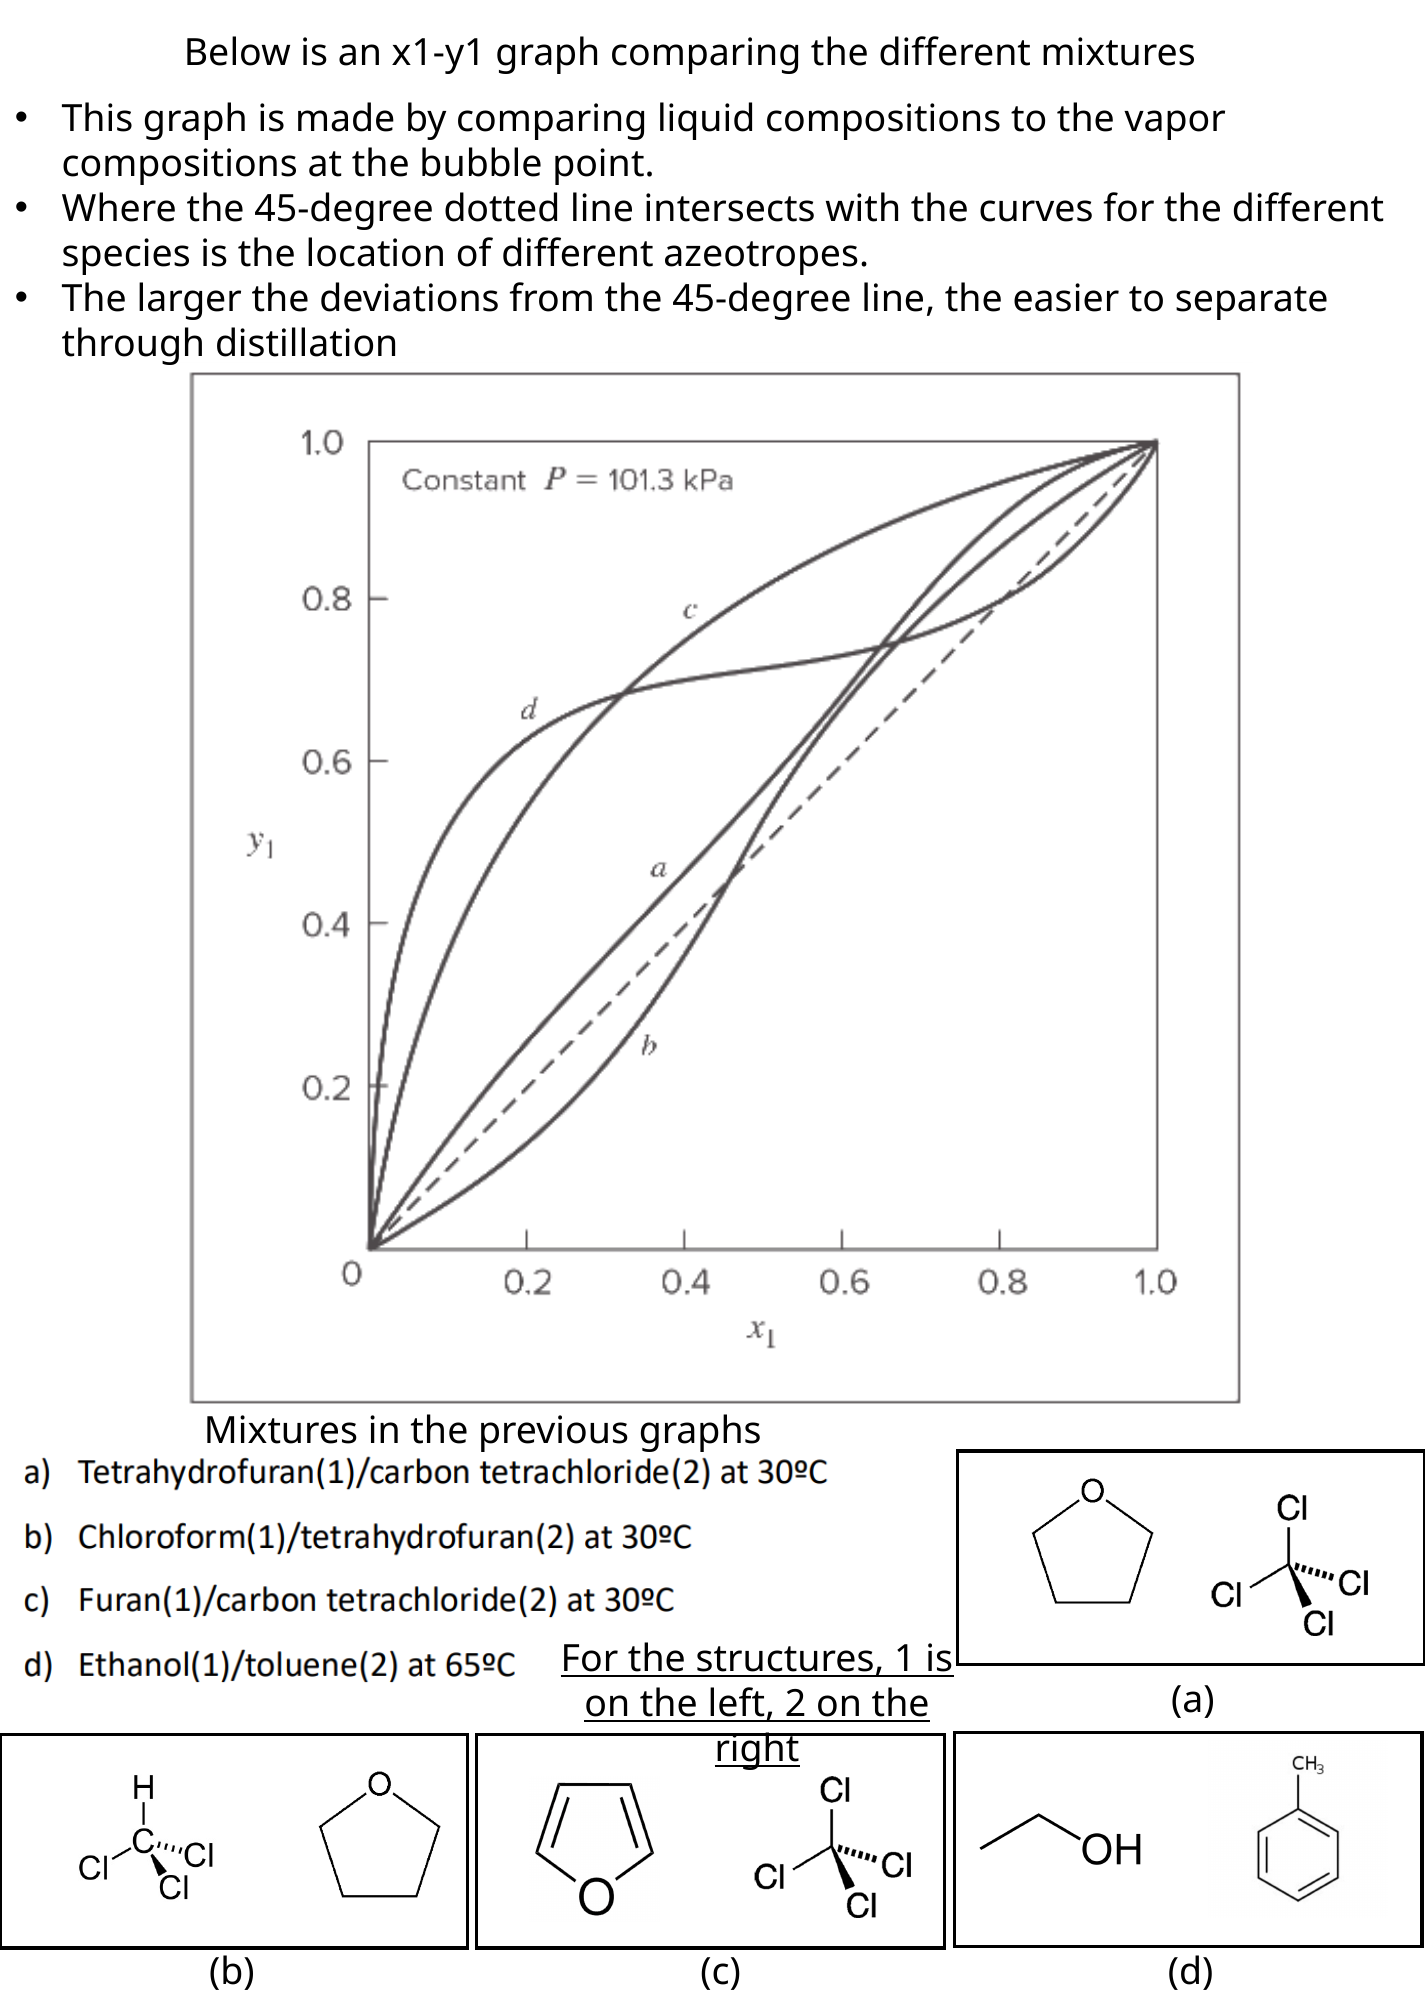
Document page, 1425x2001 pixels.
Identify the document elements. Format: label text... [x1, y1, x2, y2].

text_box (b) [194, 1939, 270, 2000]
picture [21, 1448, 849, 1712]
text_box (c) [685, 1939, 756, 2000]
picture [1202, 1482, 1378, 1643]
text_box For the structures, 1 is on the left, 2 on the right [539, 1626, 975, 1777]
picture [177, 361, 1253, 1414]
text_box [953, 1731, 1424, 1948]
picture [745, 1763, 922, 1925]
text_box (d) [1153, 1939, 1229, 2000]
text_box Below is an x1-y1 graph comparing the different mixtures [168, 20, 1212, 80]
picture [1207, 1737, 1388, 1918]
text_box Mixtures in the previous graphs [189, 1414, 777, 1448]
picture [970, 1804, 1149, 1874]
picture [314, 1763, 444, 1901]
picture [529, 1776, 661, 1922]
text_box (a) [1156, 1667, 1230, 1727]
text_box This graph is made by comparing liquid compositions to the vapor compositions at the bubble point. Where the 45-degree dotted line intersects with the curves for the different species is the location of different azeotropes. The larger the deviations from the 45-degree line, the easier to separate through distillation [0, 86, 1425, 372]
text_box [0, 1733, 469, 1950]
picture [71, 1767, 219, 1906]
text_box [956, 1449, 1425, 1666]
picture [1028, 1470, 1158, 1608]
text_box [475, 1733, 946, 1950]
